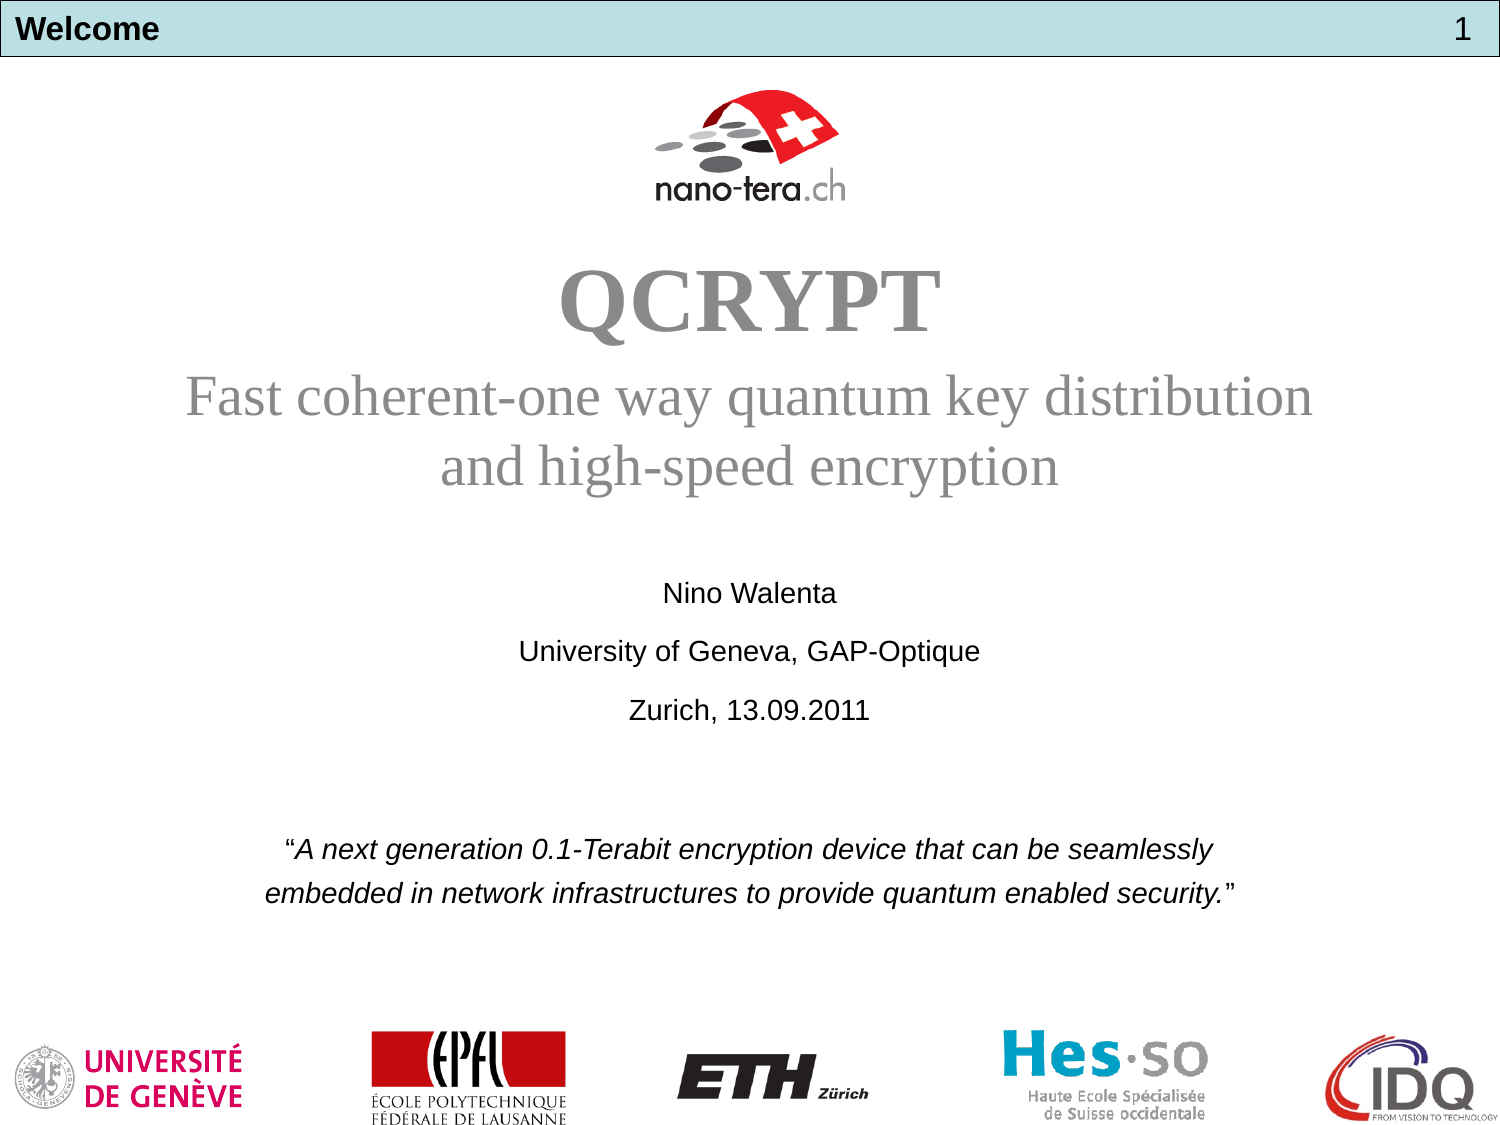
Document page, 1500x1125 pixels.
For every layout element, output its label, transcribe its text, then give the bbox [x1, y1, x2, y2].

text_box “A next generation 0.1-Terabit encryption device that can be seamlessly embedded in network infrastructures to provide quantum enabled security.” [212, 814, 1288, 917]
text_box Nino Walenta University of Geneva, GAP-Optique Zurich, 13.09.2011 [283, 558, 1217, 734]
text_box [0, 1030, 1500, 1125]
picture [631, 89, 869, 207]
text_box QCRYPT [112, 231, 1388, 359]
title Welcome 1 [0, 0, 1500, 57]
text_box Fast coherent-one way quantum key distribution and high-speed encryption [147, 350, 1353, 528]
